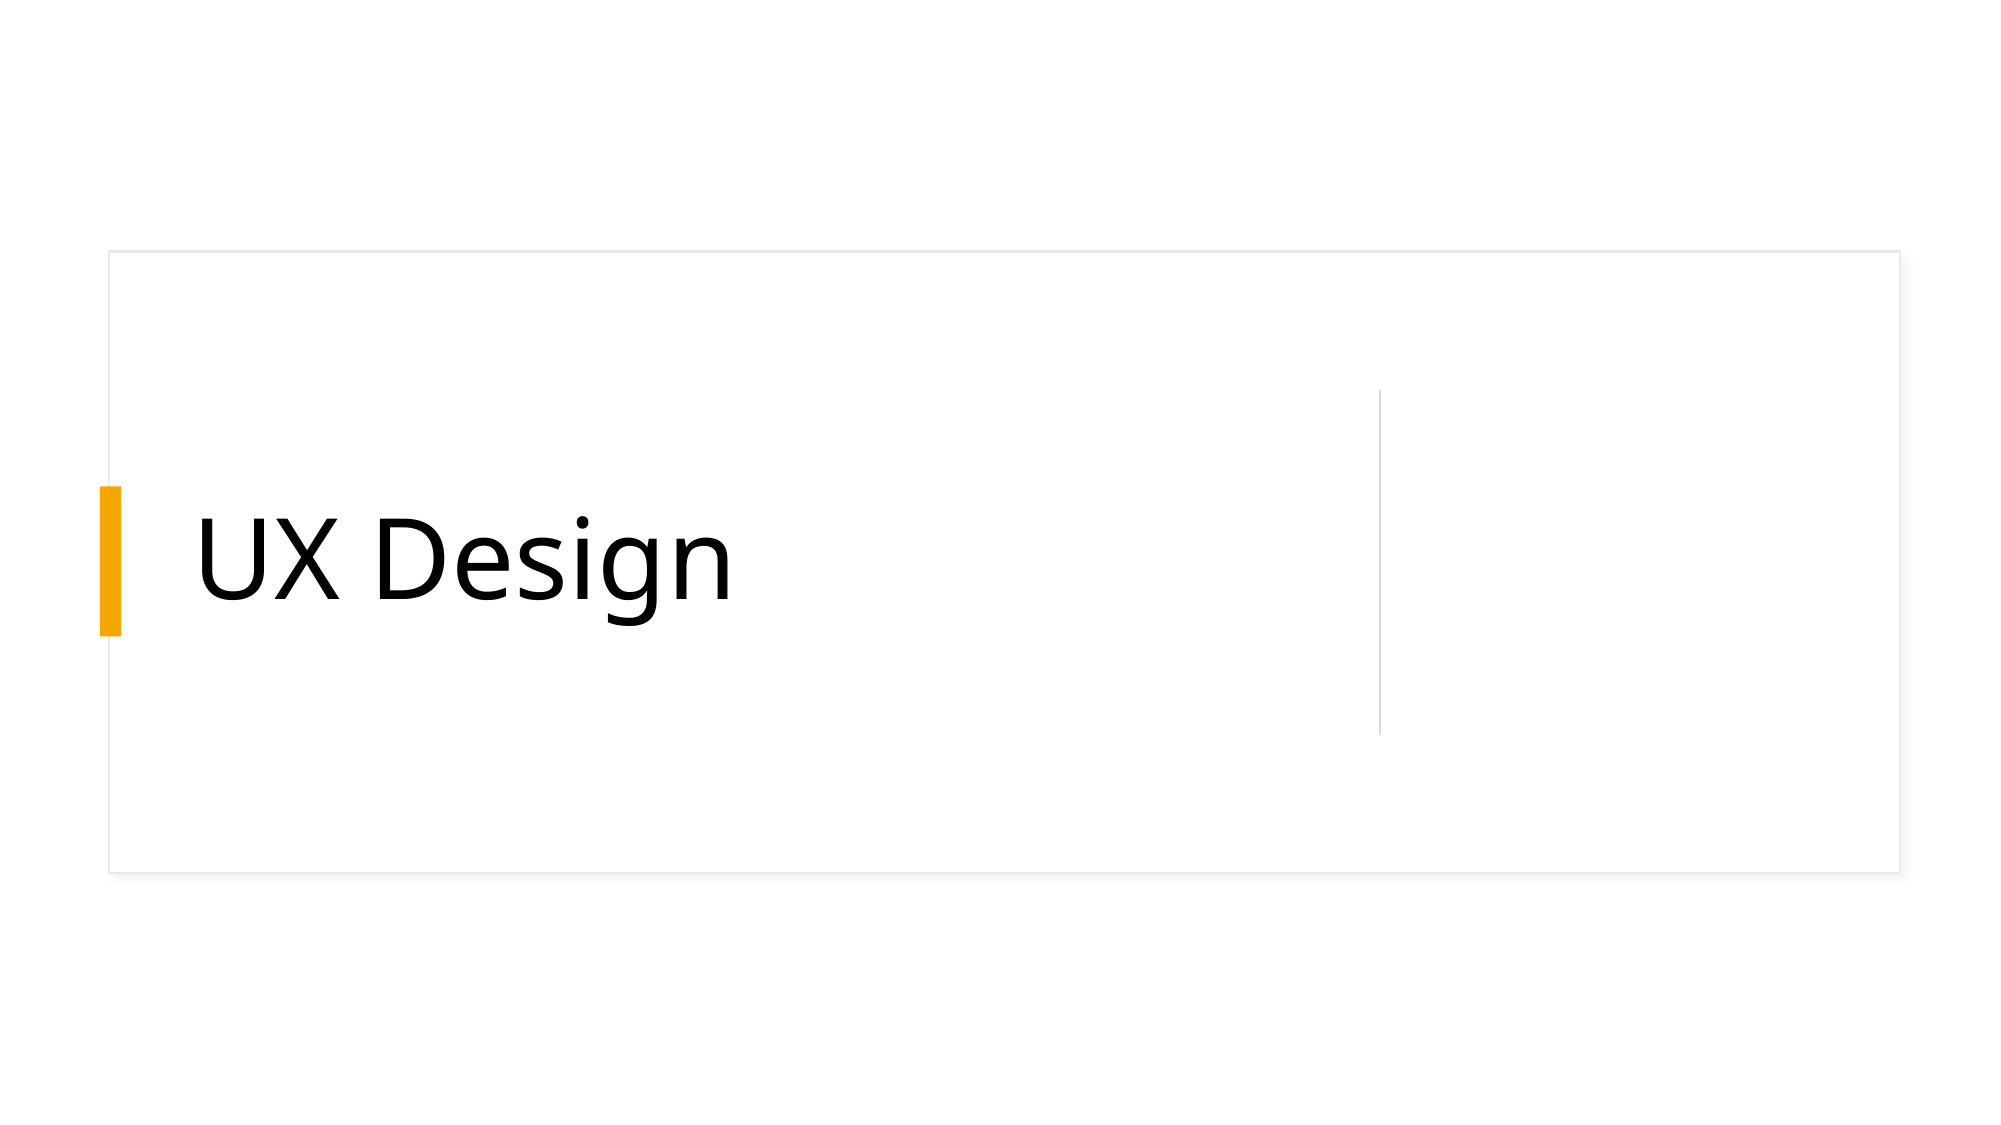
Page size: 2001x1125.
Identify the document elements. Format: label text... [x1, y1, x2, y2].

title UX Design [176, 318, 1328, 809]
